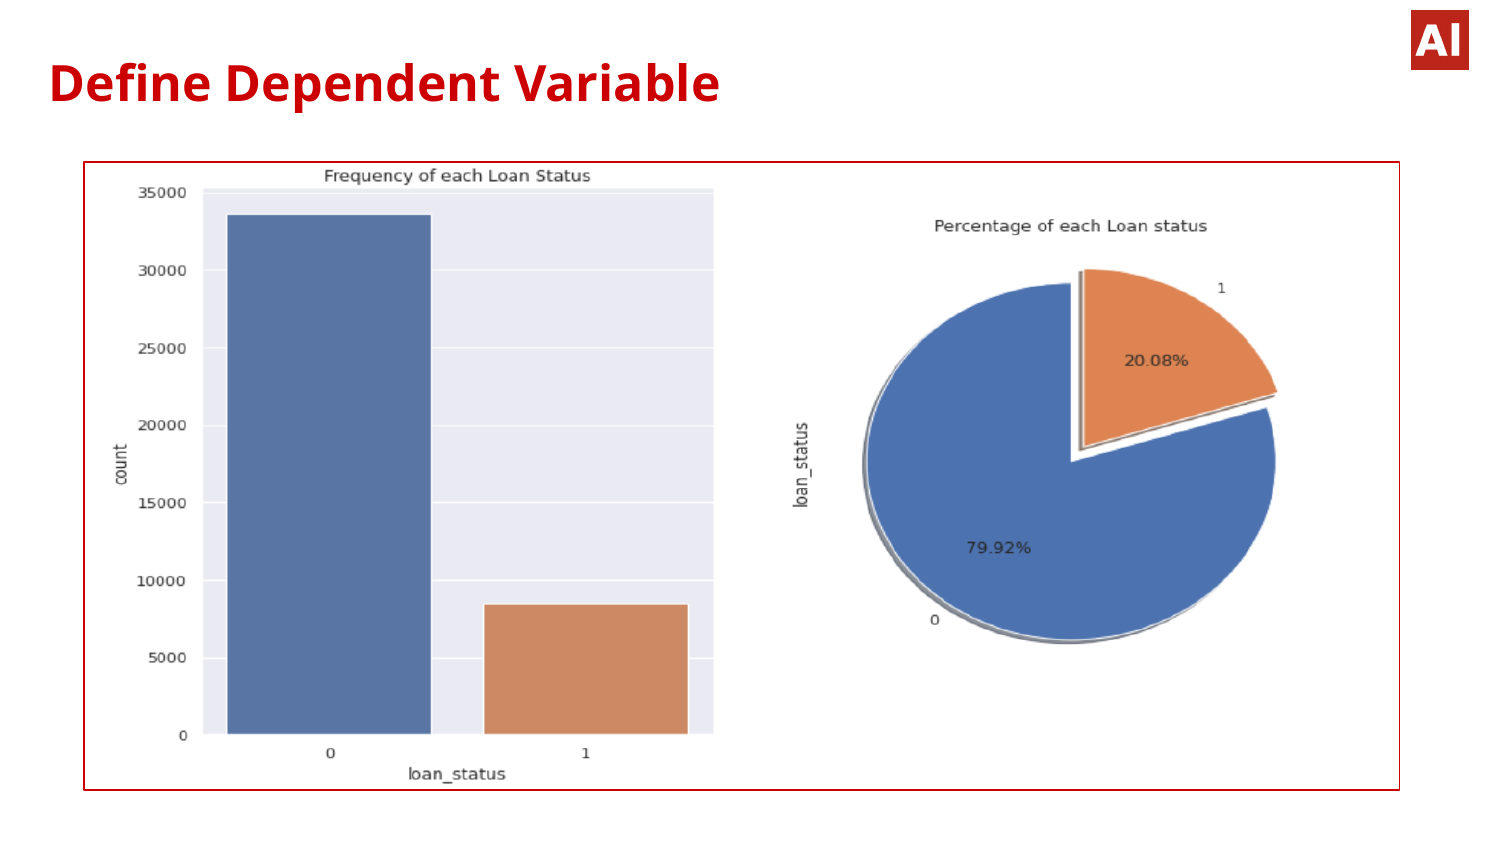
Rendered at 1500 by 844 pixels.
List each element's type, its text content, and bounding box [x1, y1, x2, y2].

title Define Dependent Variable [33, 36, 1432, 131]
picture [84, 162, 1399, 790]
picture [1411, 10, 1469, 70]
